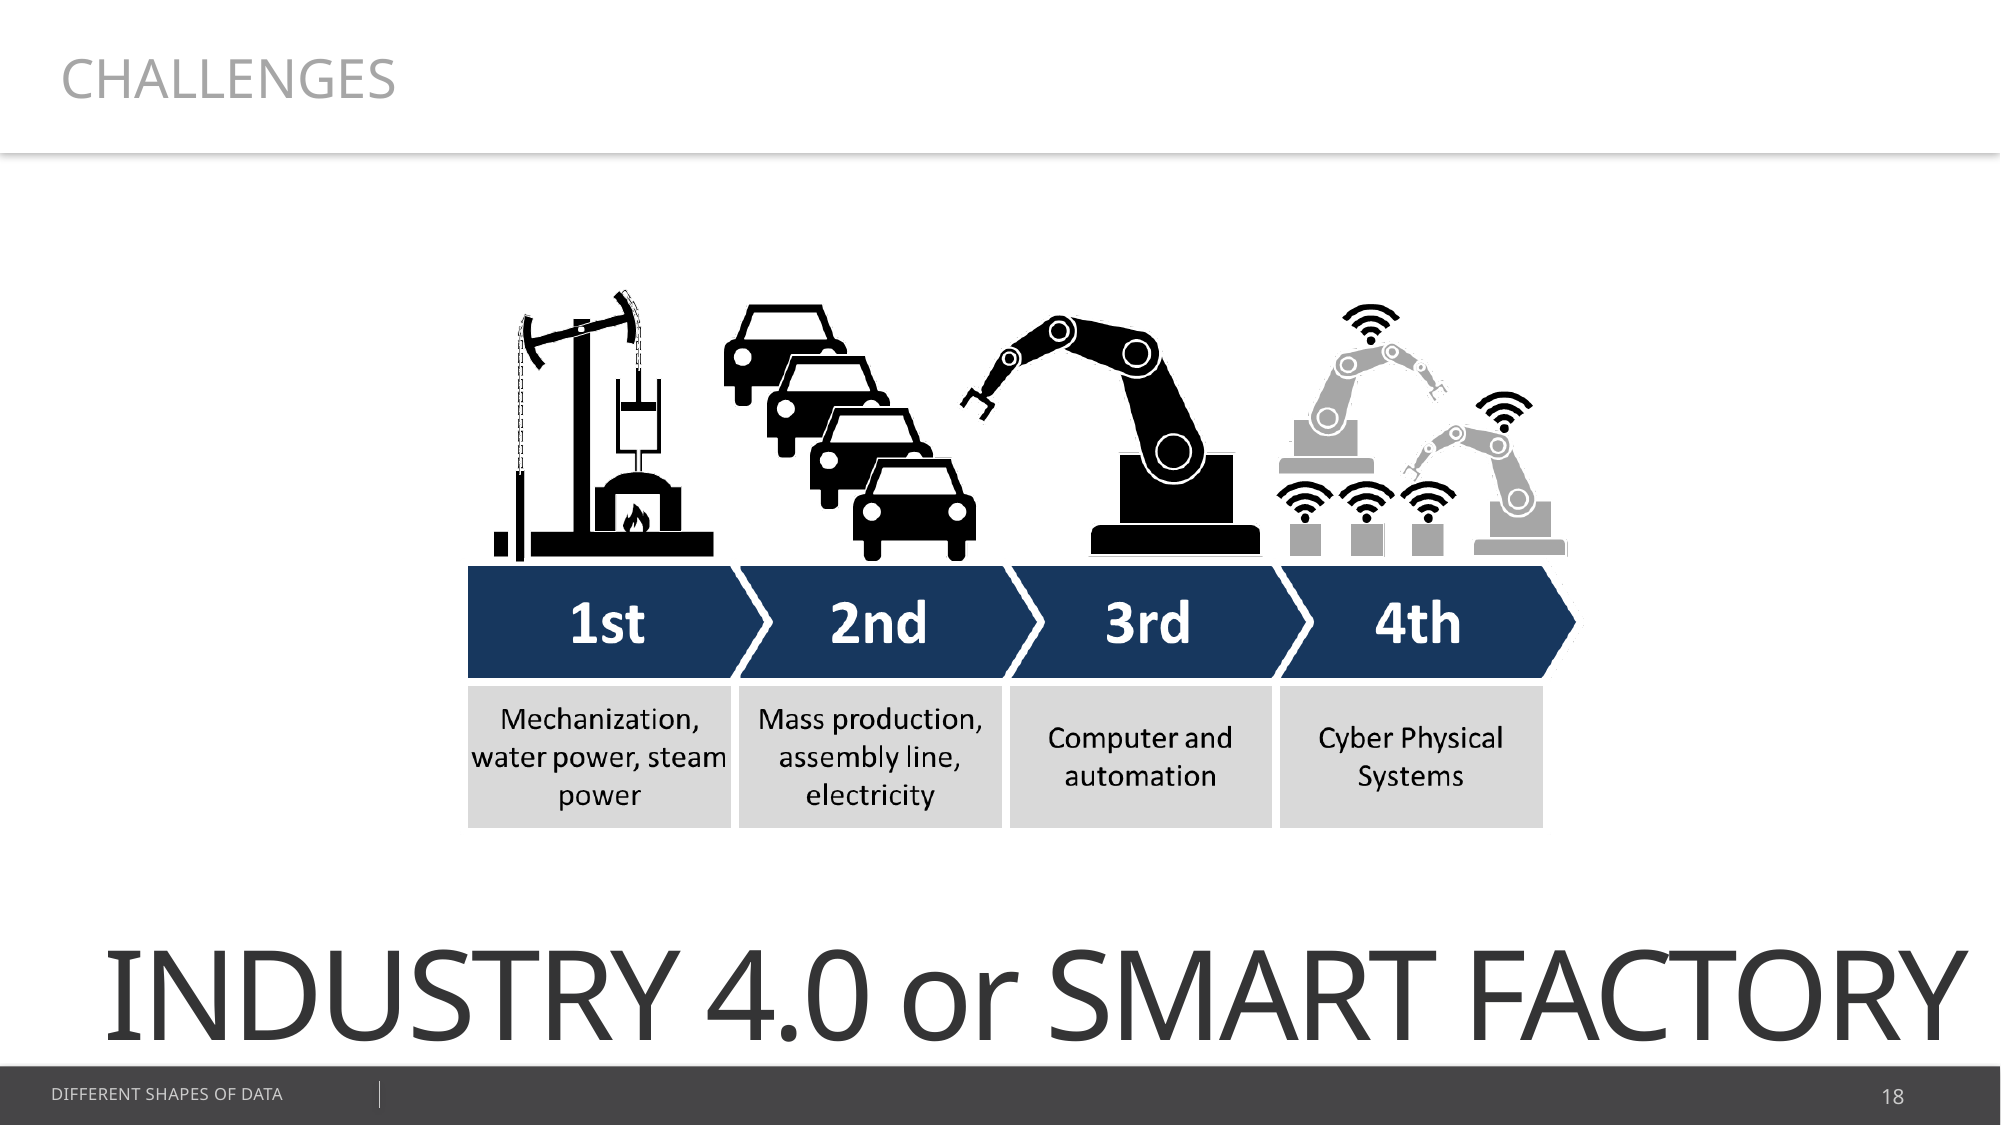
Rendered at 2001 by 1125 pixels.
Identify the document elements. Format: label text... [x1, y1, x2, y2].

text_box INDUSTRY 4.0 or SMART FACTORY [89, 757, 1984, 1073]
picture [460, 288, 1584, 835]
list CHALLENGES [0, 0, 2000, 153]
